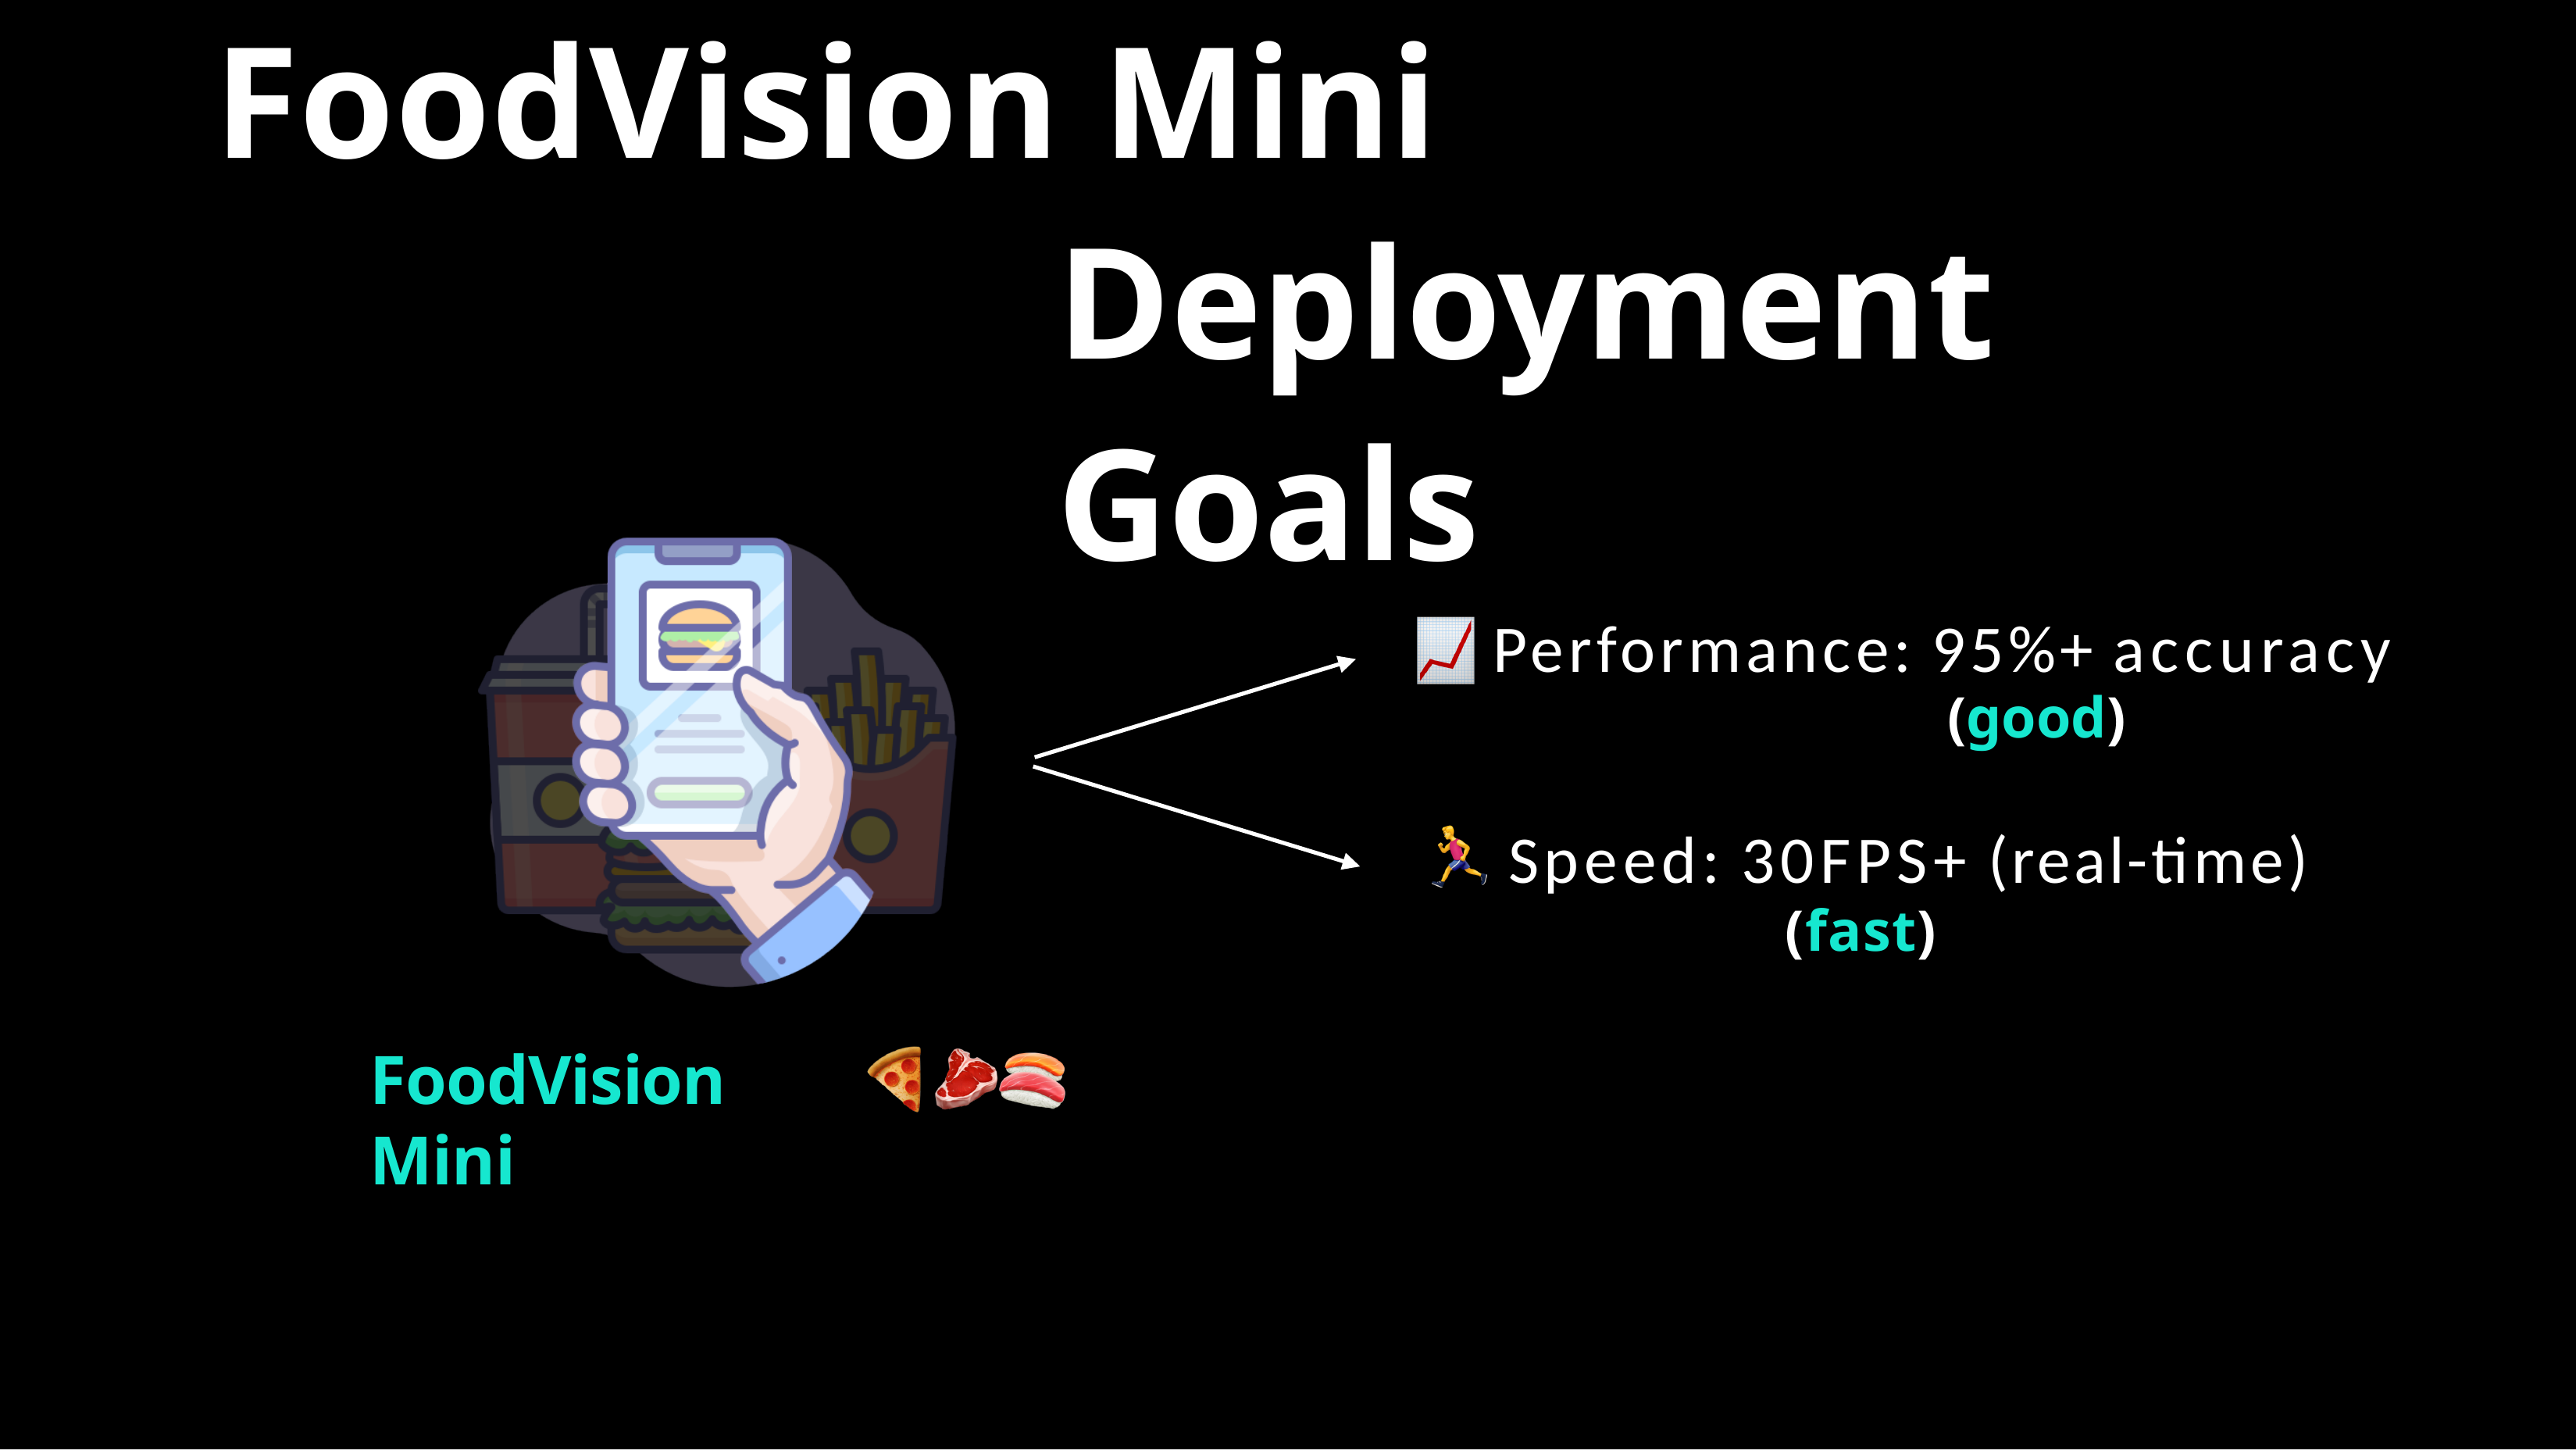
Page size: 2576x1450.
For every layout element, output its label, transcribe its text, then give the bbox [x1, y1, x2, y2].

title FoodVision Mini Deployment Goals [212, 0, 2323, 591]
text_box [1030, 655, 1361, 870]
picture [866, 1045, 1065, 1113]
picture [466, 506, 969, 1009]
text_box Performance: 95%+ accuracy (good) Speed: 30FPS+ (real-time) (fast) [1491, 607, 2406, 962]
text_box FoodVision Mini [368, 1035, 858, 1198]
picture [1426, 823, 1495, 891]
picture [1411, 616, 1479, 684]
